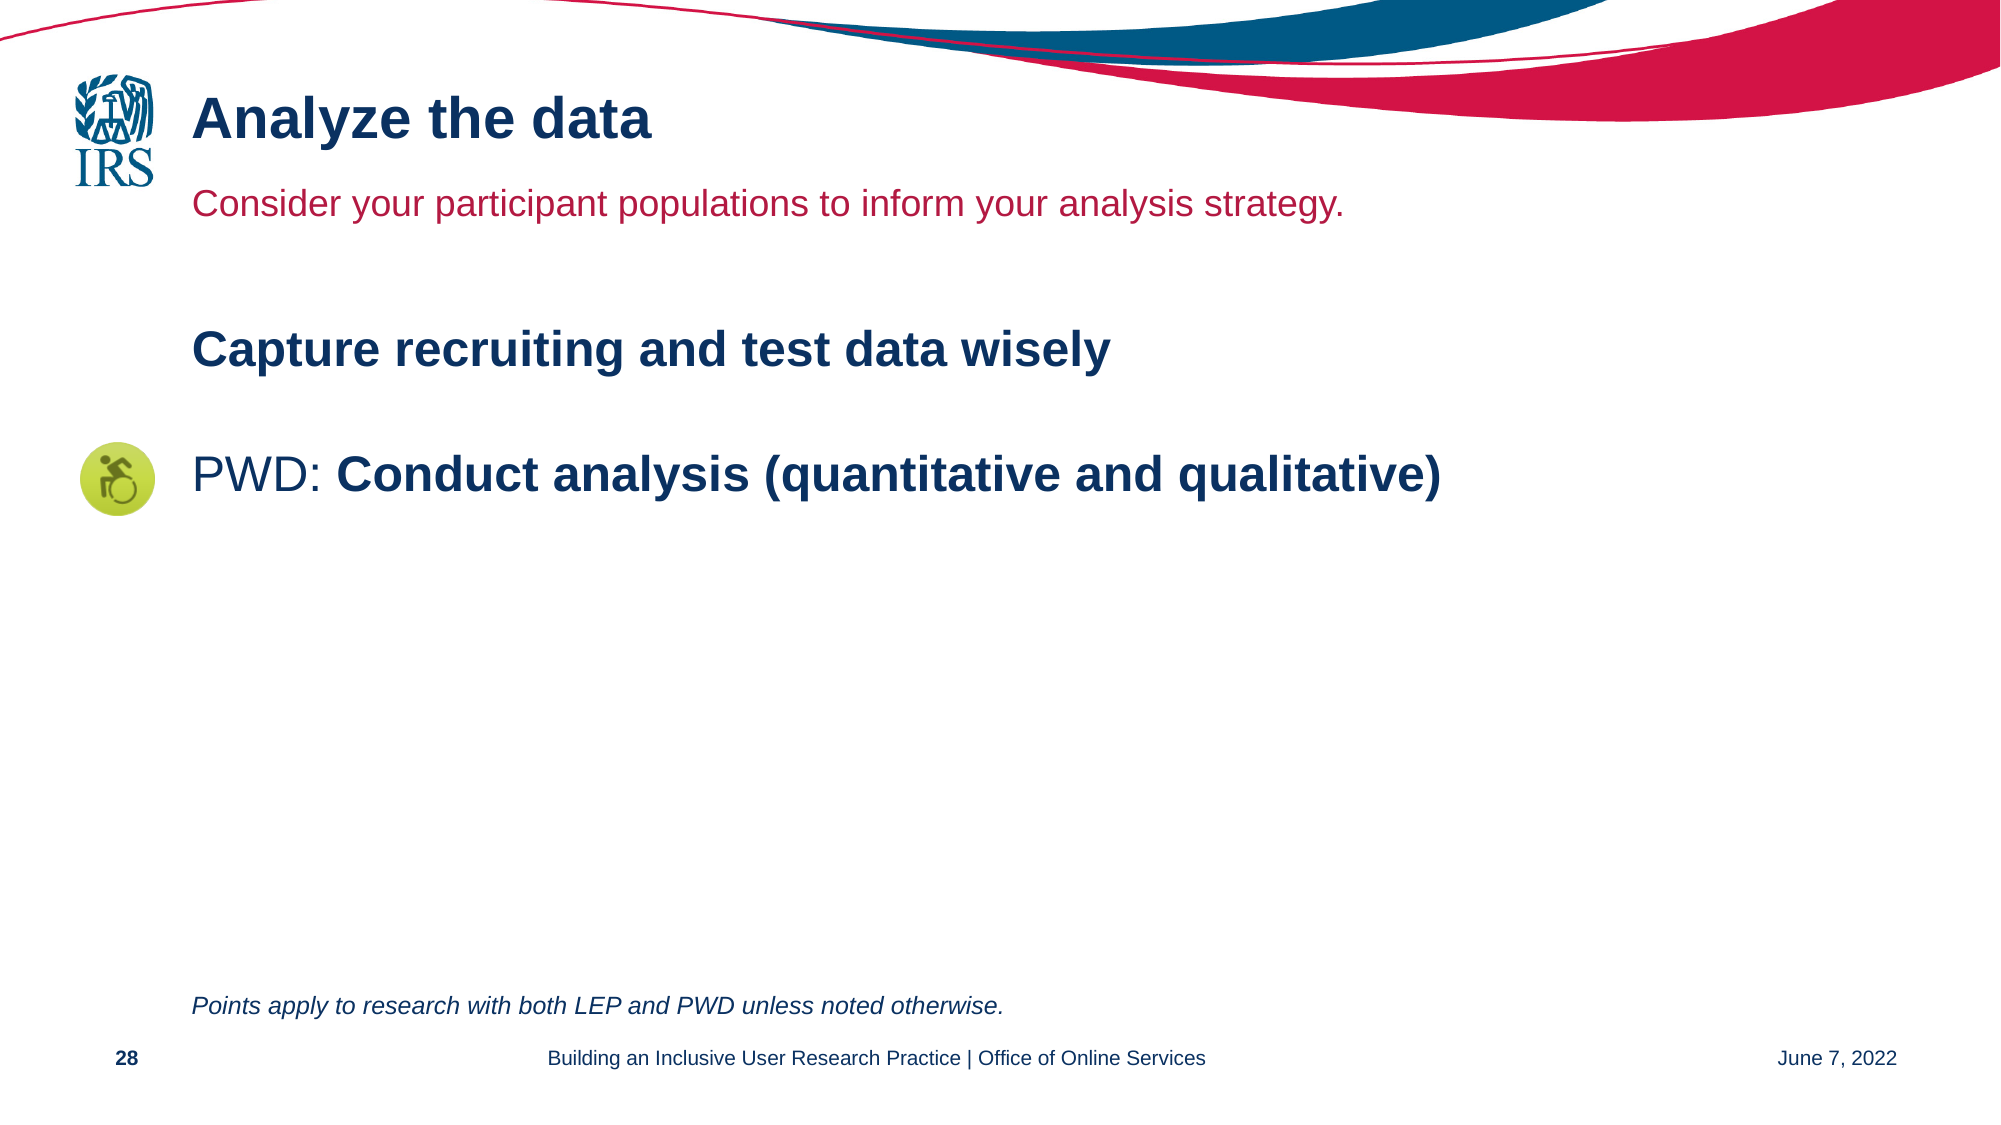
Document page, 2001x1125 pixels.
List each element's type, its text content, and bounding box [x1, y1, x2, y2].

footer Building an Inclusive User Research Practice | Office of Online Services [532, 1027, 1333, 1088]
slide_number 28 [76, 1027, 177, 1088]
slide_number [1463, 1027, 1913, 1088]
text_box Consider your participant populations to inform your analysis strategy. [176, 176, 1824, 237]
picture [0, 0, 2001, 1125]
list Capture recruiting and test data wisely PWD: Conduct analysis (quantitative and qualitative) [176, 315, 1822, 1002]
text_box Points apply to research with both LEP and PWD unless noted otherwise. [176, 982, 1070, 1027]
title Analyze the data [176, 63, 1565, 176]
